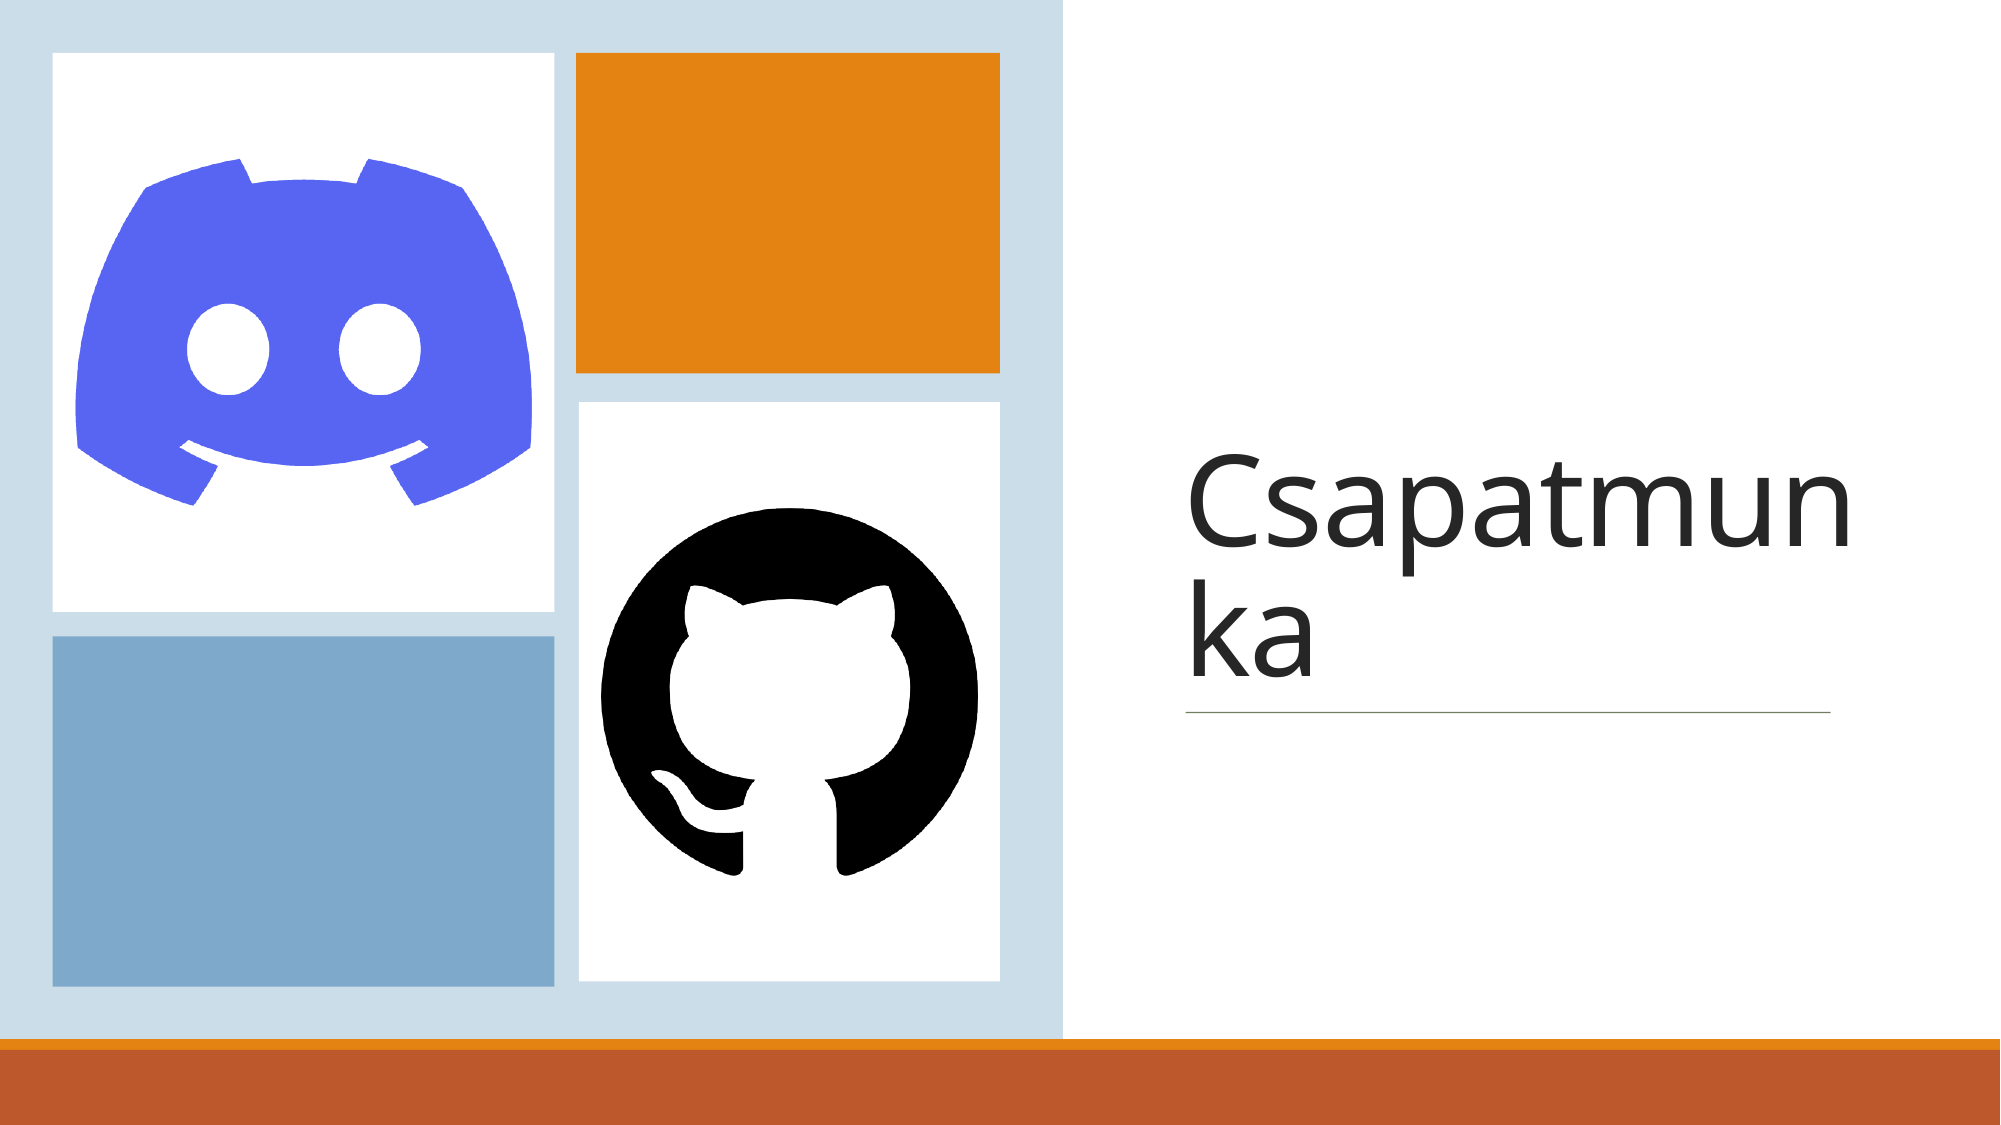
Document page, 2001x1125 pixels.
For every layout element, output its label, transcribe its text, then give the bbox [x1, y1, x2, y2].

text_box [578, 401, 1001, 710]
picture [74, 158, 533, 507]
text_box [1064, 0, 2000, 1038]
text_box [0, 0, 1064, 1038]
text_box [51, 51, 556, 613]
text_box [51, 635, 556, 988]
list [600, 503, 979, 881]
text_box [575, 51, 1001, 375]
title Csapatmunka [1168, 104, 1920, 710]
text_box [0, 1049, 2000, 1125]
text_box [0, 1038, 2000, 1049]
text_box [578, 723, 1001, 983]
